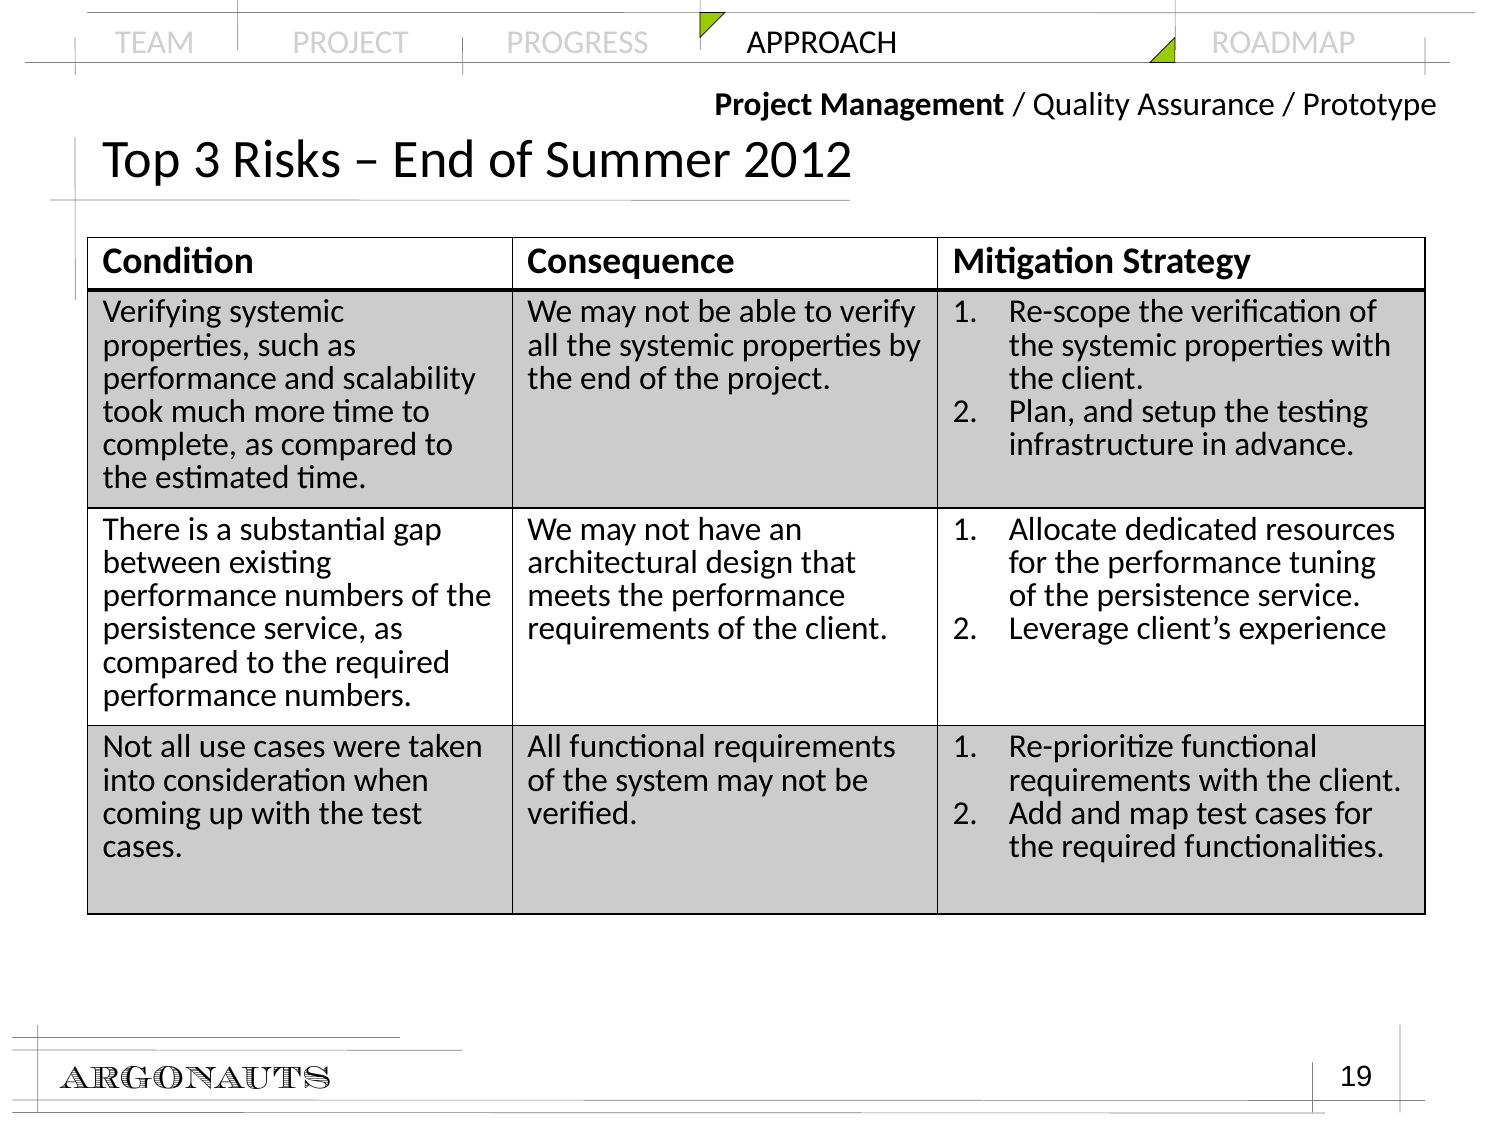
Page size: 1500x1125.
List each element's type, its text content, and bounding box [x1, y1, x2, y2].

table_header Condition [88, 238, 512, 288]
table_cell Allocate dedicated resources for the performance tuning of the persistence service. Leverage client’s experience [938, 509, 1424, 725]
table_header Consequence [513, 238, 937, 288]
picture [50, 1055, 350, 1099]
table_cell Not all use cases were taken into consideration when coming up with the test cases. [88, 726, 512, 913]
table_cell We may not be able to verify all the systemic properties by the end of the project. [513, 292, 937, 507]
table_cell Verifying systemic properties, such as performance and scalability took much more time to complete, as compared to the estimated time. [88, 292, 512, 507]
table_cell There is a substantial gap between existing performance numbers of the persistence service, as compared to the required performance numbers. [88, 509, 512, 725]
title Top 3 Risks – End of Summer 2012 [87, 112, 1413, 200]
slide_number 19 [1074, 1050, 1388, 1125]
table_cell All functional requirements of the system may not be verified. [513, 726, 937, 913]
table_cell We may not have an architectural design that meets the performance requirements of the client. [513, 509, 937, 725]
table_cell Re-prioritize functional requirements with the client. Add and map test cases for the required functionalities. [938, 726, 1424, 913]
table_header Mitigation Strategy [938, 238, 1424, 288]
text_box Project Management / Quality Assurance / Prototype [699, 74, 1500, 130]
table_cell Re-scope the verification of the systemic properties with the client. Plan, and setup the testing infrastructure in advance. [938, 292, 1424, 507]
